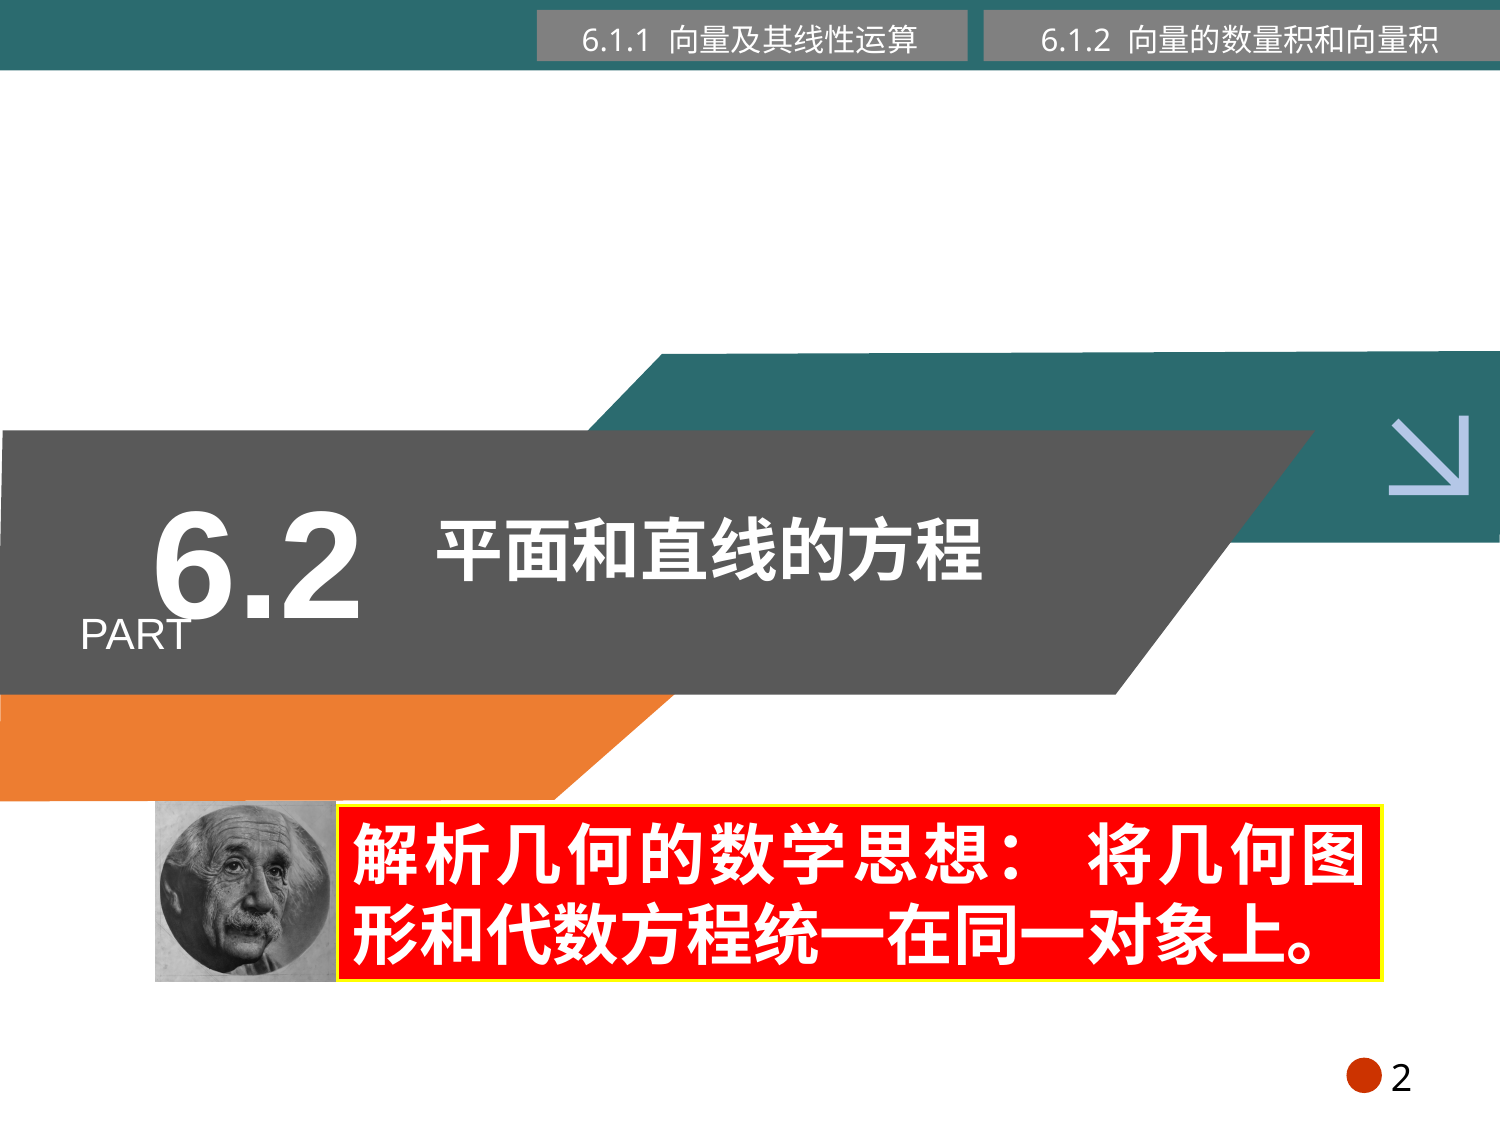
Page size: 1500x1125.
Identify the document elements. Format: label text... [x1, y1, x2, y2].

text_box PART [64, 598, 208, 666]
text_box 6.2 [137, 457, 380, 657]
picture [155, 801, 336, 983]
text_box 6.1.1 向量及其线性运算 [536, 13, 964, 62]
text_box [1388, 415, 1469, 496]
text_box [0, 696, 675, 803]
text_box [983, 9, 1500, 62]
text_box 6.1.2 向量的数量积和向量积 [984, 13, 1496, 62]
text_box 平面和直线的方程 [423, 501, 997, 595]
text_box [536, 9, 969, 62]
text_box [0, 0, 1500, 71]
text_box 解析几何的数学思想： 将几何图形和代数方程统一在同一对象上。 [336, 804, 1384, 982]
text_box [587, 350, 1500, 544]
text_box [1346, 1057, 1382, 1094]
slide_number 2 [1376, 1046, 1481, 1122]
text_box [0, 429, 1318, 696]
